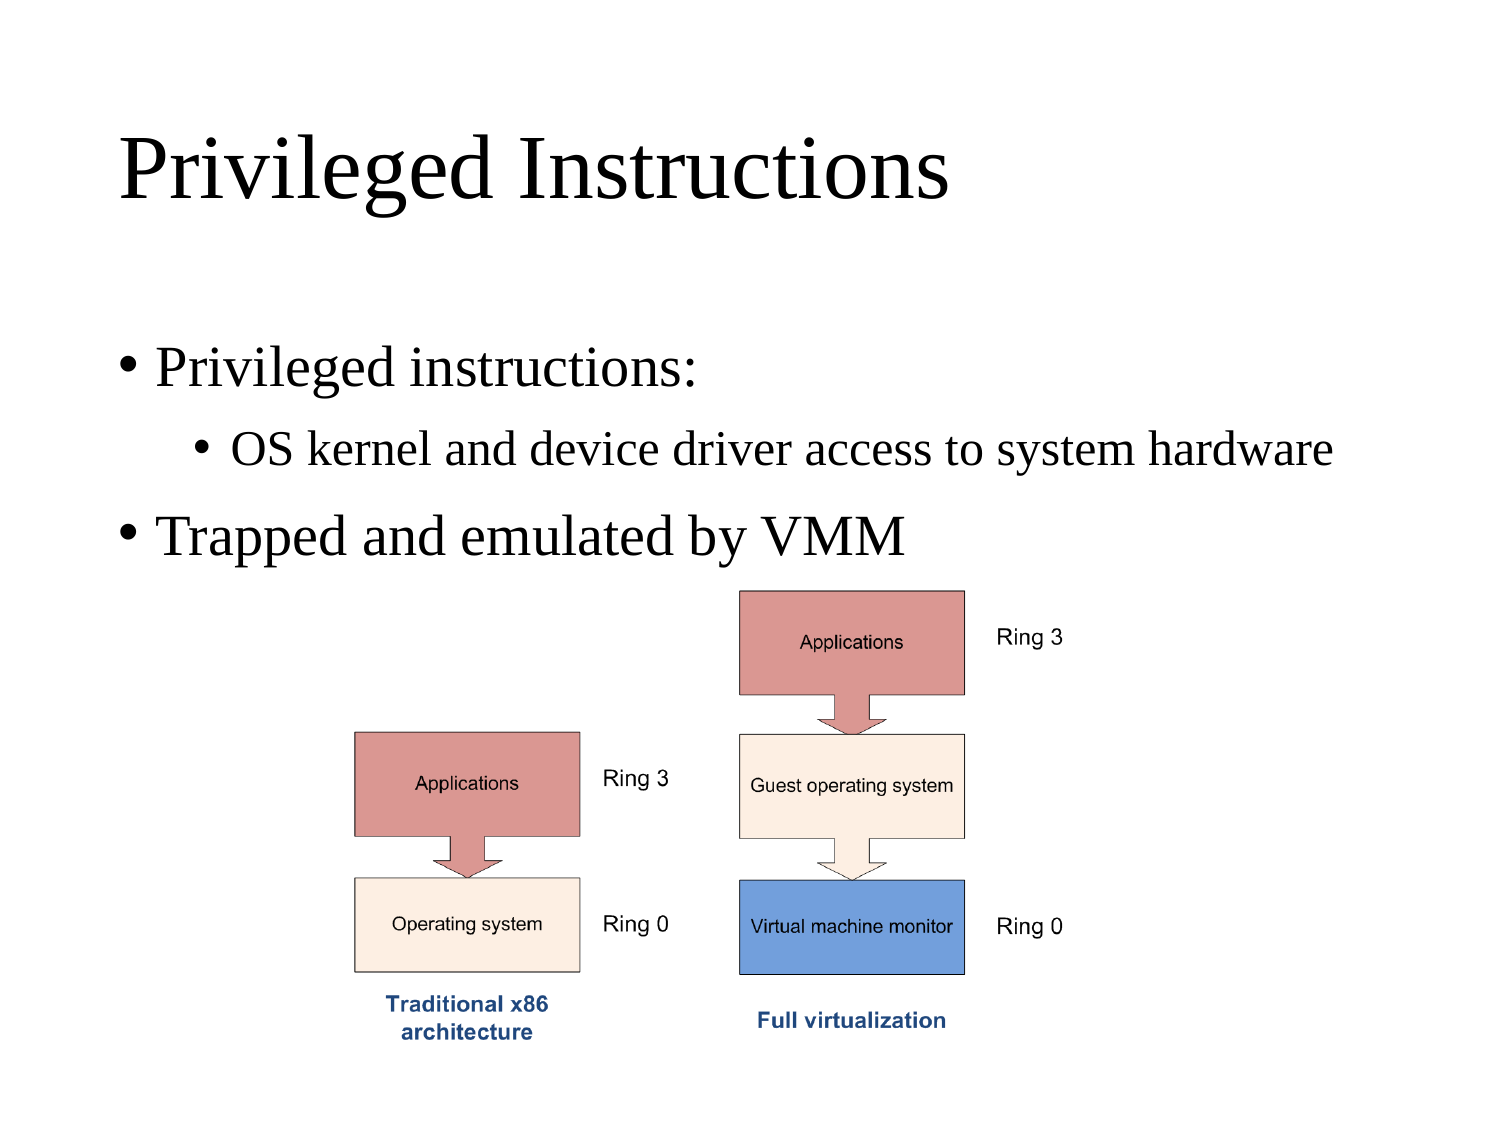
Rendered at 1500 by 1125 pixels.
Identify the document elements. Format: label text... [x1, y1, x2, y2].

title Privileged Instructions [103, 59, 1397, 278]
list Privileged instructions: OS kernel and device driver access to system hardware Trapped and emulated by VMM [103, 299, 1397, 1014]
picture [354, 590, 1063, 1046]
